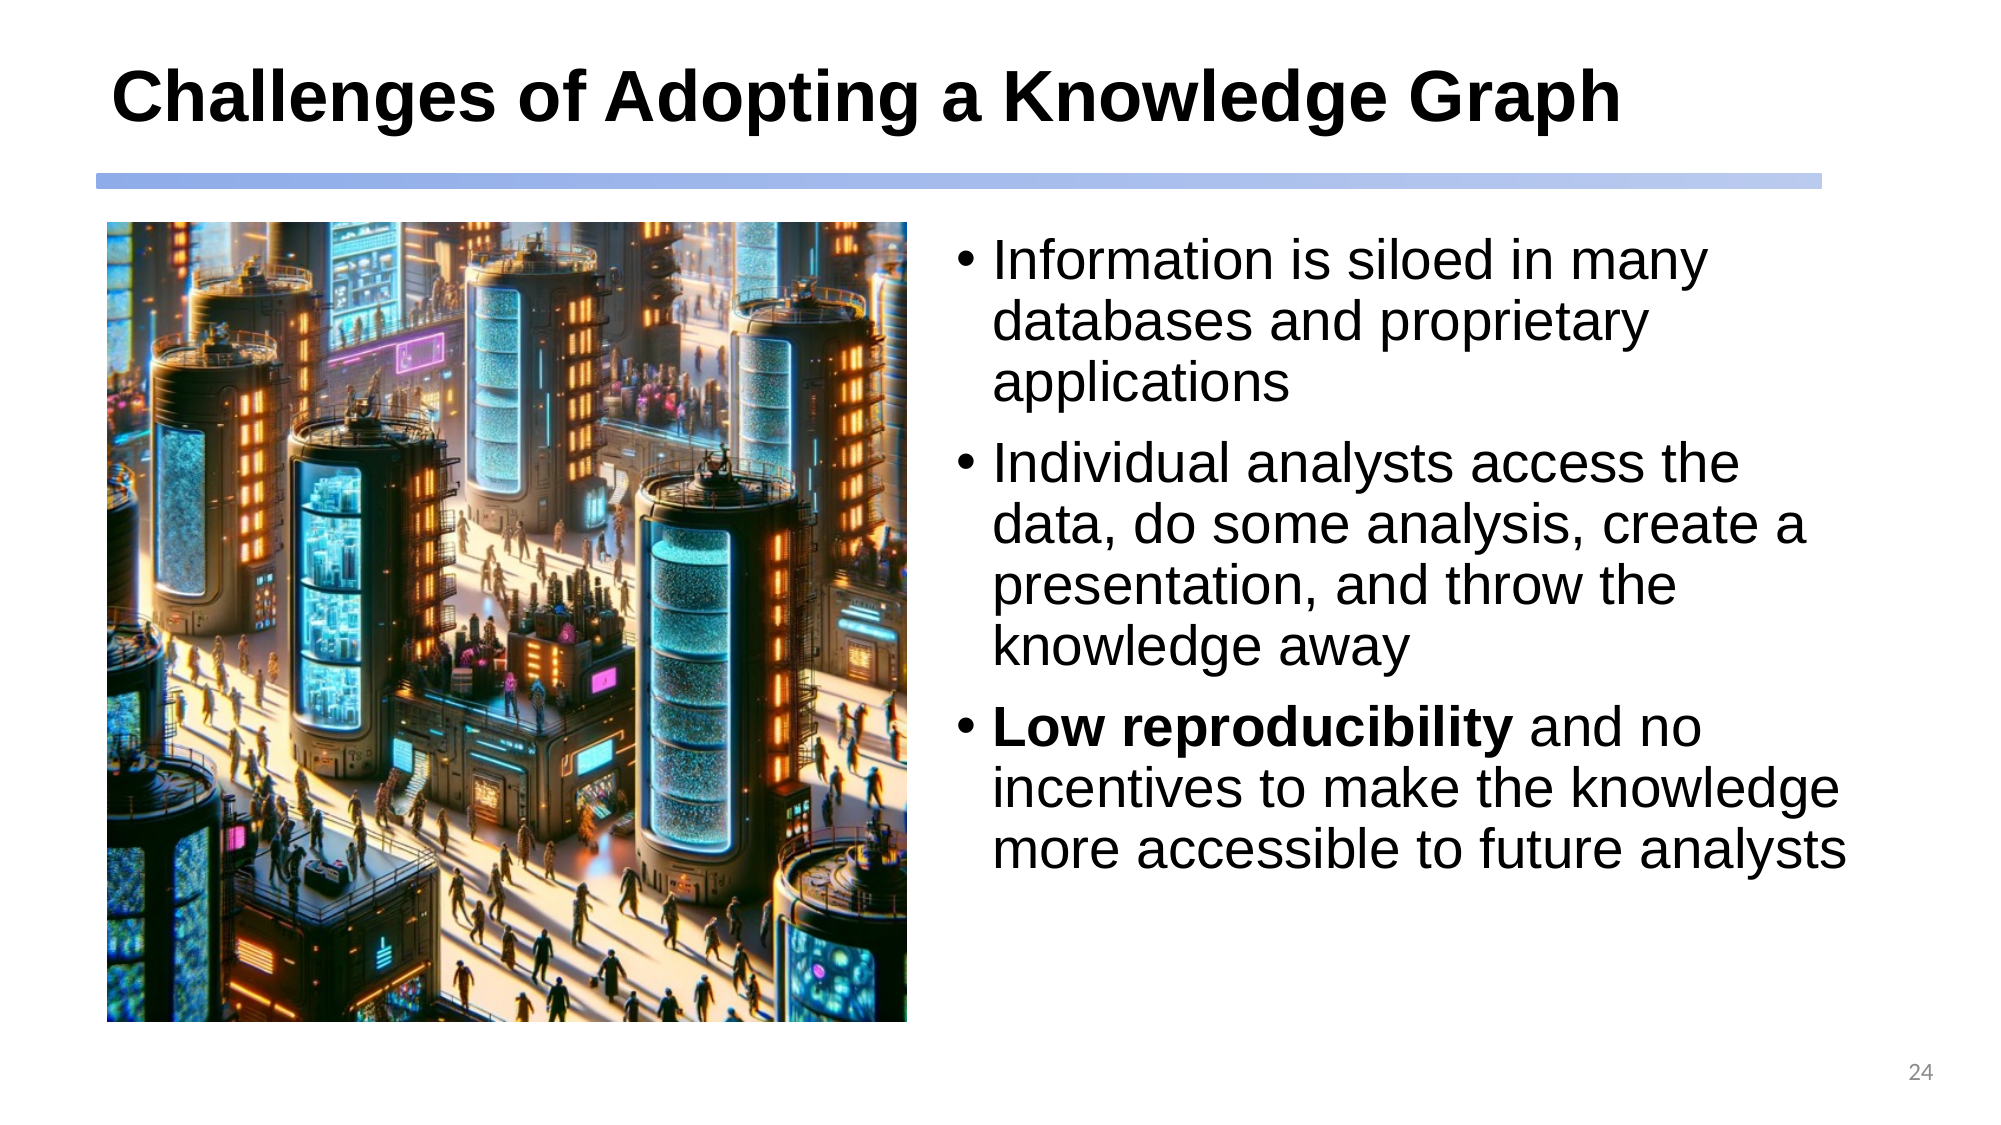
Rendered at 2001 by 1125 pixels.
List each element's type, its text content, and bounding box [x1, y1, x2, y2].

picture [107, 222, 907, 1022]
slide_number 24 [1498, 1040, 1949, 1101]
list Information is siloed in many databases and proprietary applications Individual analysts access the data, do some analysis, create a presentation, and throw the knowledge away Low reproducibility and no incentives to make the knowledge more accessible to future analysts [941, 222, 1884, 937]
title Challenges of Adopting a Knowledge Graph [96, 26, 1896, 169]
